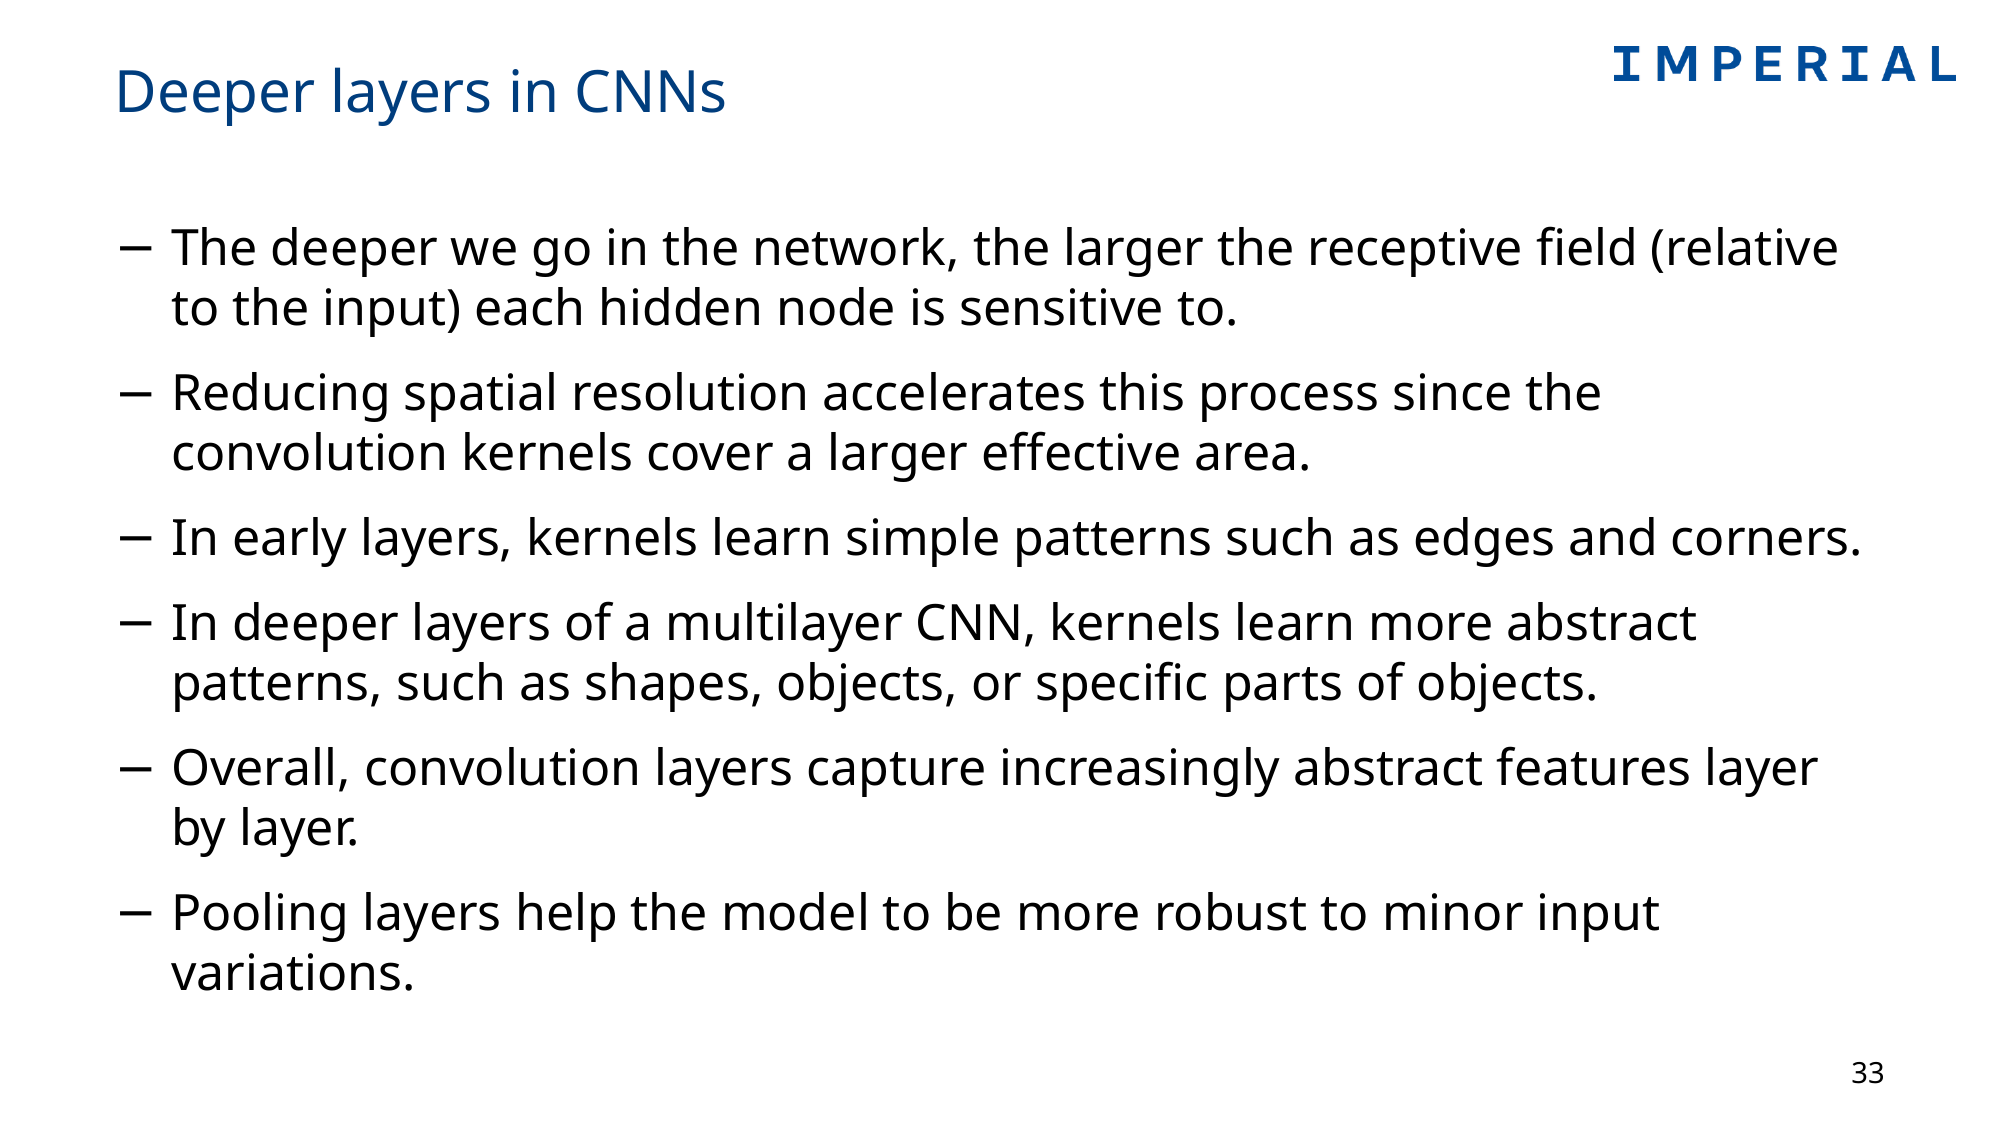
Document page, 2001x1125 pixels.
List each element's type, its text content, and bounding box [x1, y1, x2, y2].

title Deeper layers in CNNs [99, 0, 1900, 184]
list The deeper we go in the network, the larger the receptive field (relative to the input) each hidden node is sensitive to. Reducing spatial resolution accelerates this process since the convolution kernels cover a larger effective area. In early layers, kernels learn simple patterns such as edges and corners. In deeper layers of a multilayer CNN, kernels learn more abstract patterns, such as shapes, objects, or specific parts of objects. Overall, convolution layers capture increasingly abstract features layer by layer. Pooling layers help the model to be more robust to minor input variations. [99, 208, 1900, 1024]
picture [1900, 46, 1956, 81]
slide_number 33 [1433, 1046, 1901, 1103]
